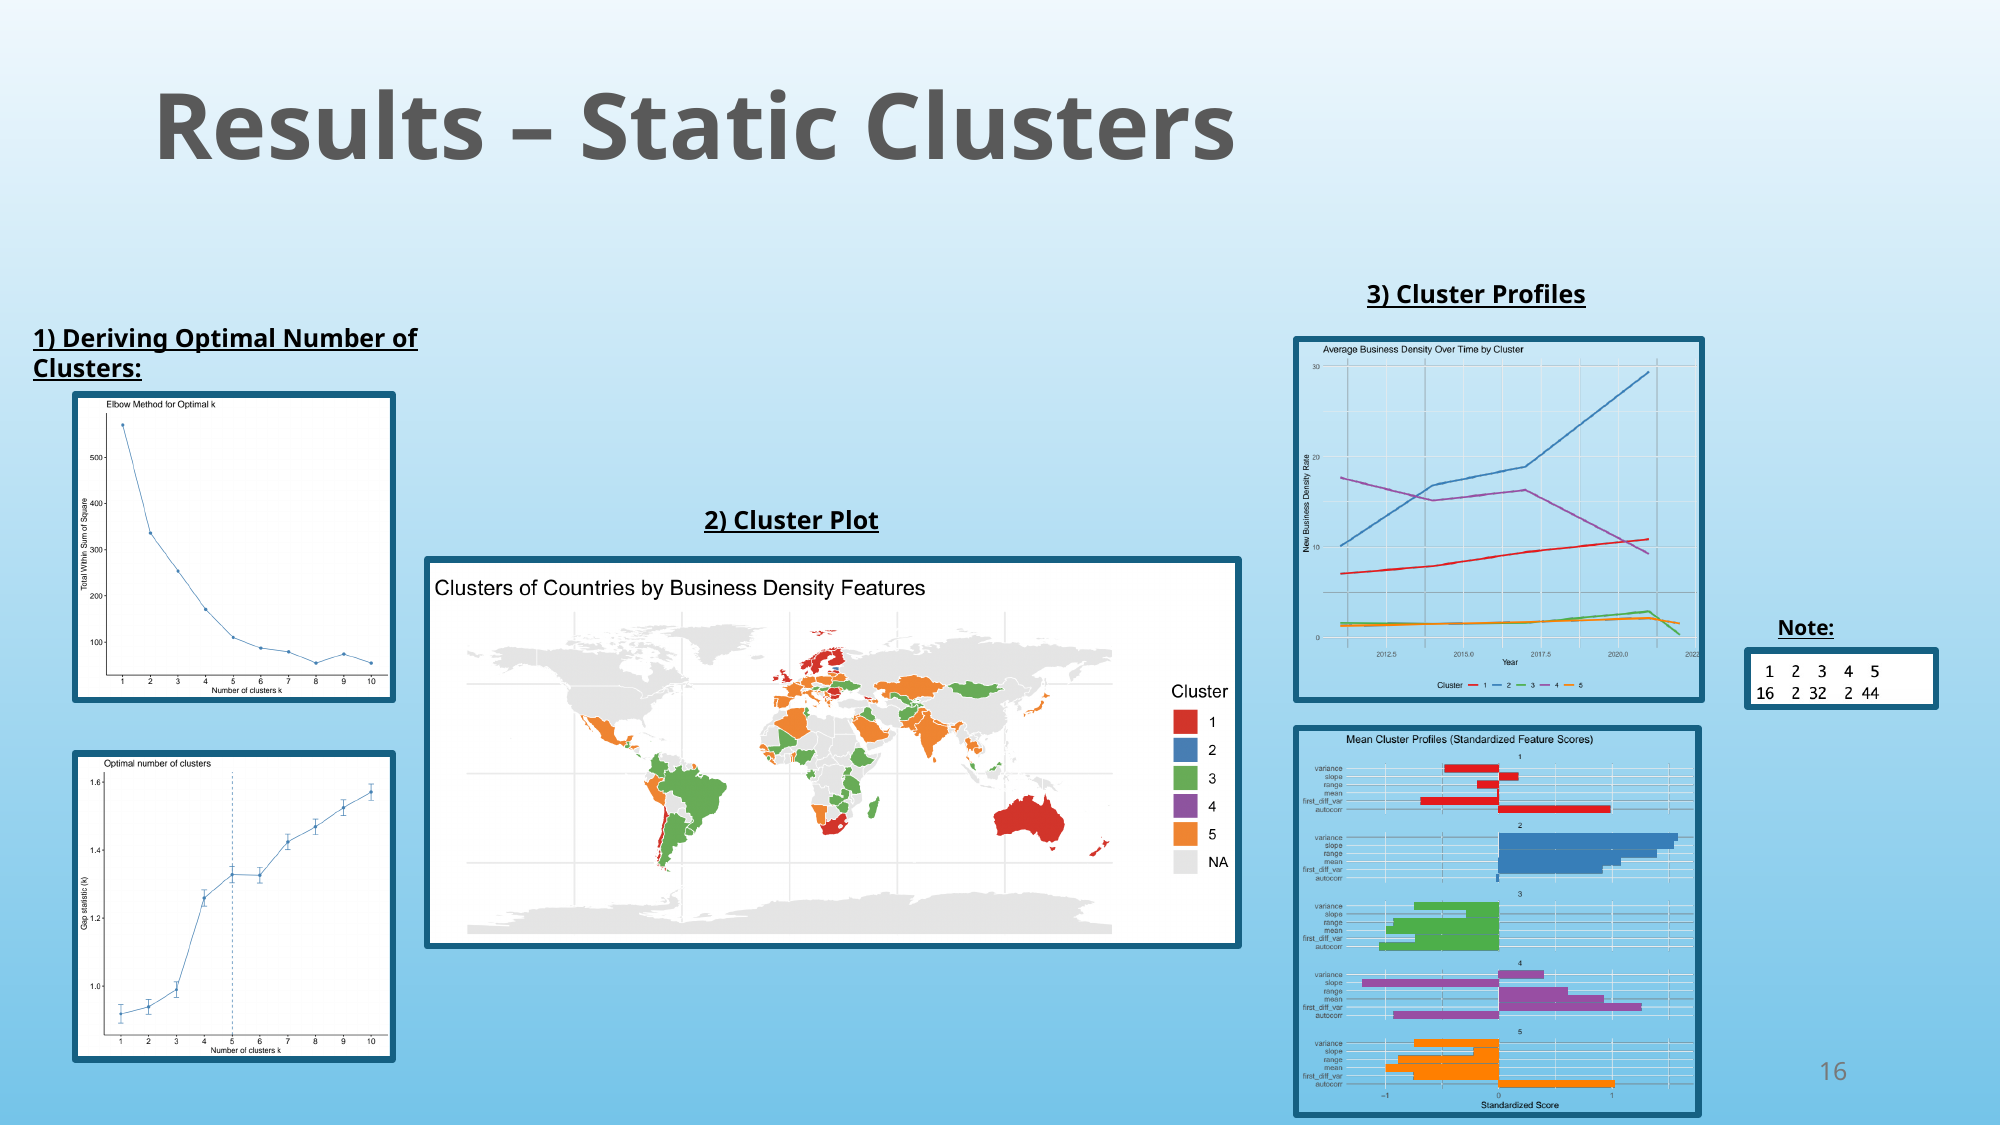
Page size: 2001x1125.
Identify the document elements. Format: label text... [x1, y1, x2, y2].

picture [1298, 730, 1696, 1113]
text_box Note: [1762, 607, 1880, 648]
picture [429, 561, 1236, 944]
text_box 2) Cluster Plot [689, 497, 1159, 542]
picture [1749, 653, 1934, 705]
slide_number 16 [1702, 1042, 1863, 1103]
picture [77, 756, 391, 1057]
text_box 1) Deriving Optimal Number of Clusters: [18, 315, 544, 390]
title Results – Static Clusters [137, 21, 1863, 239]
picture [1298, 341, 1700, 698]
picture [77, 396, 391, 698]
text_box 3) Cluster Profiles [1352, 271, 1822, 317]
